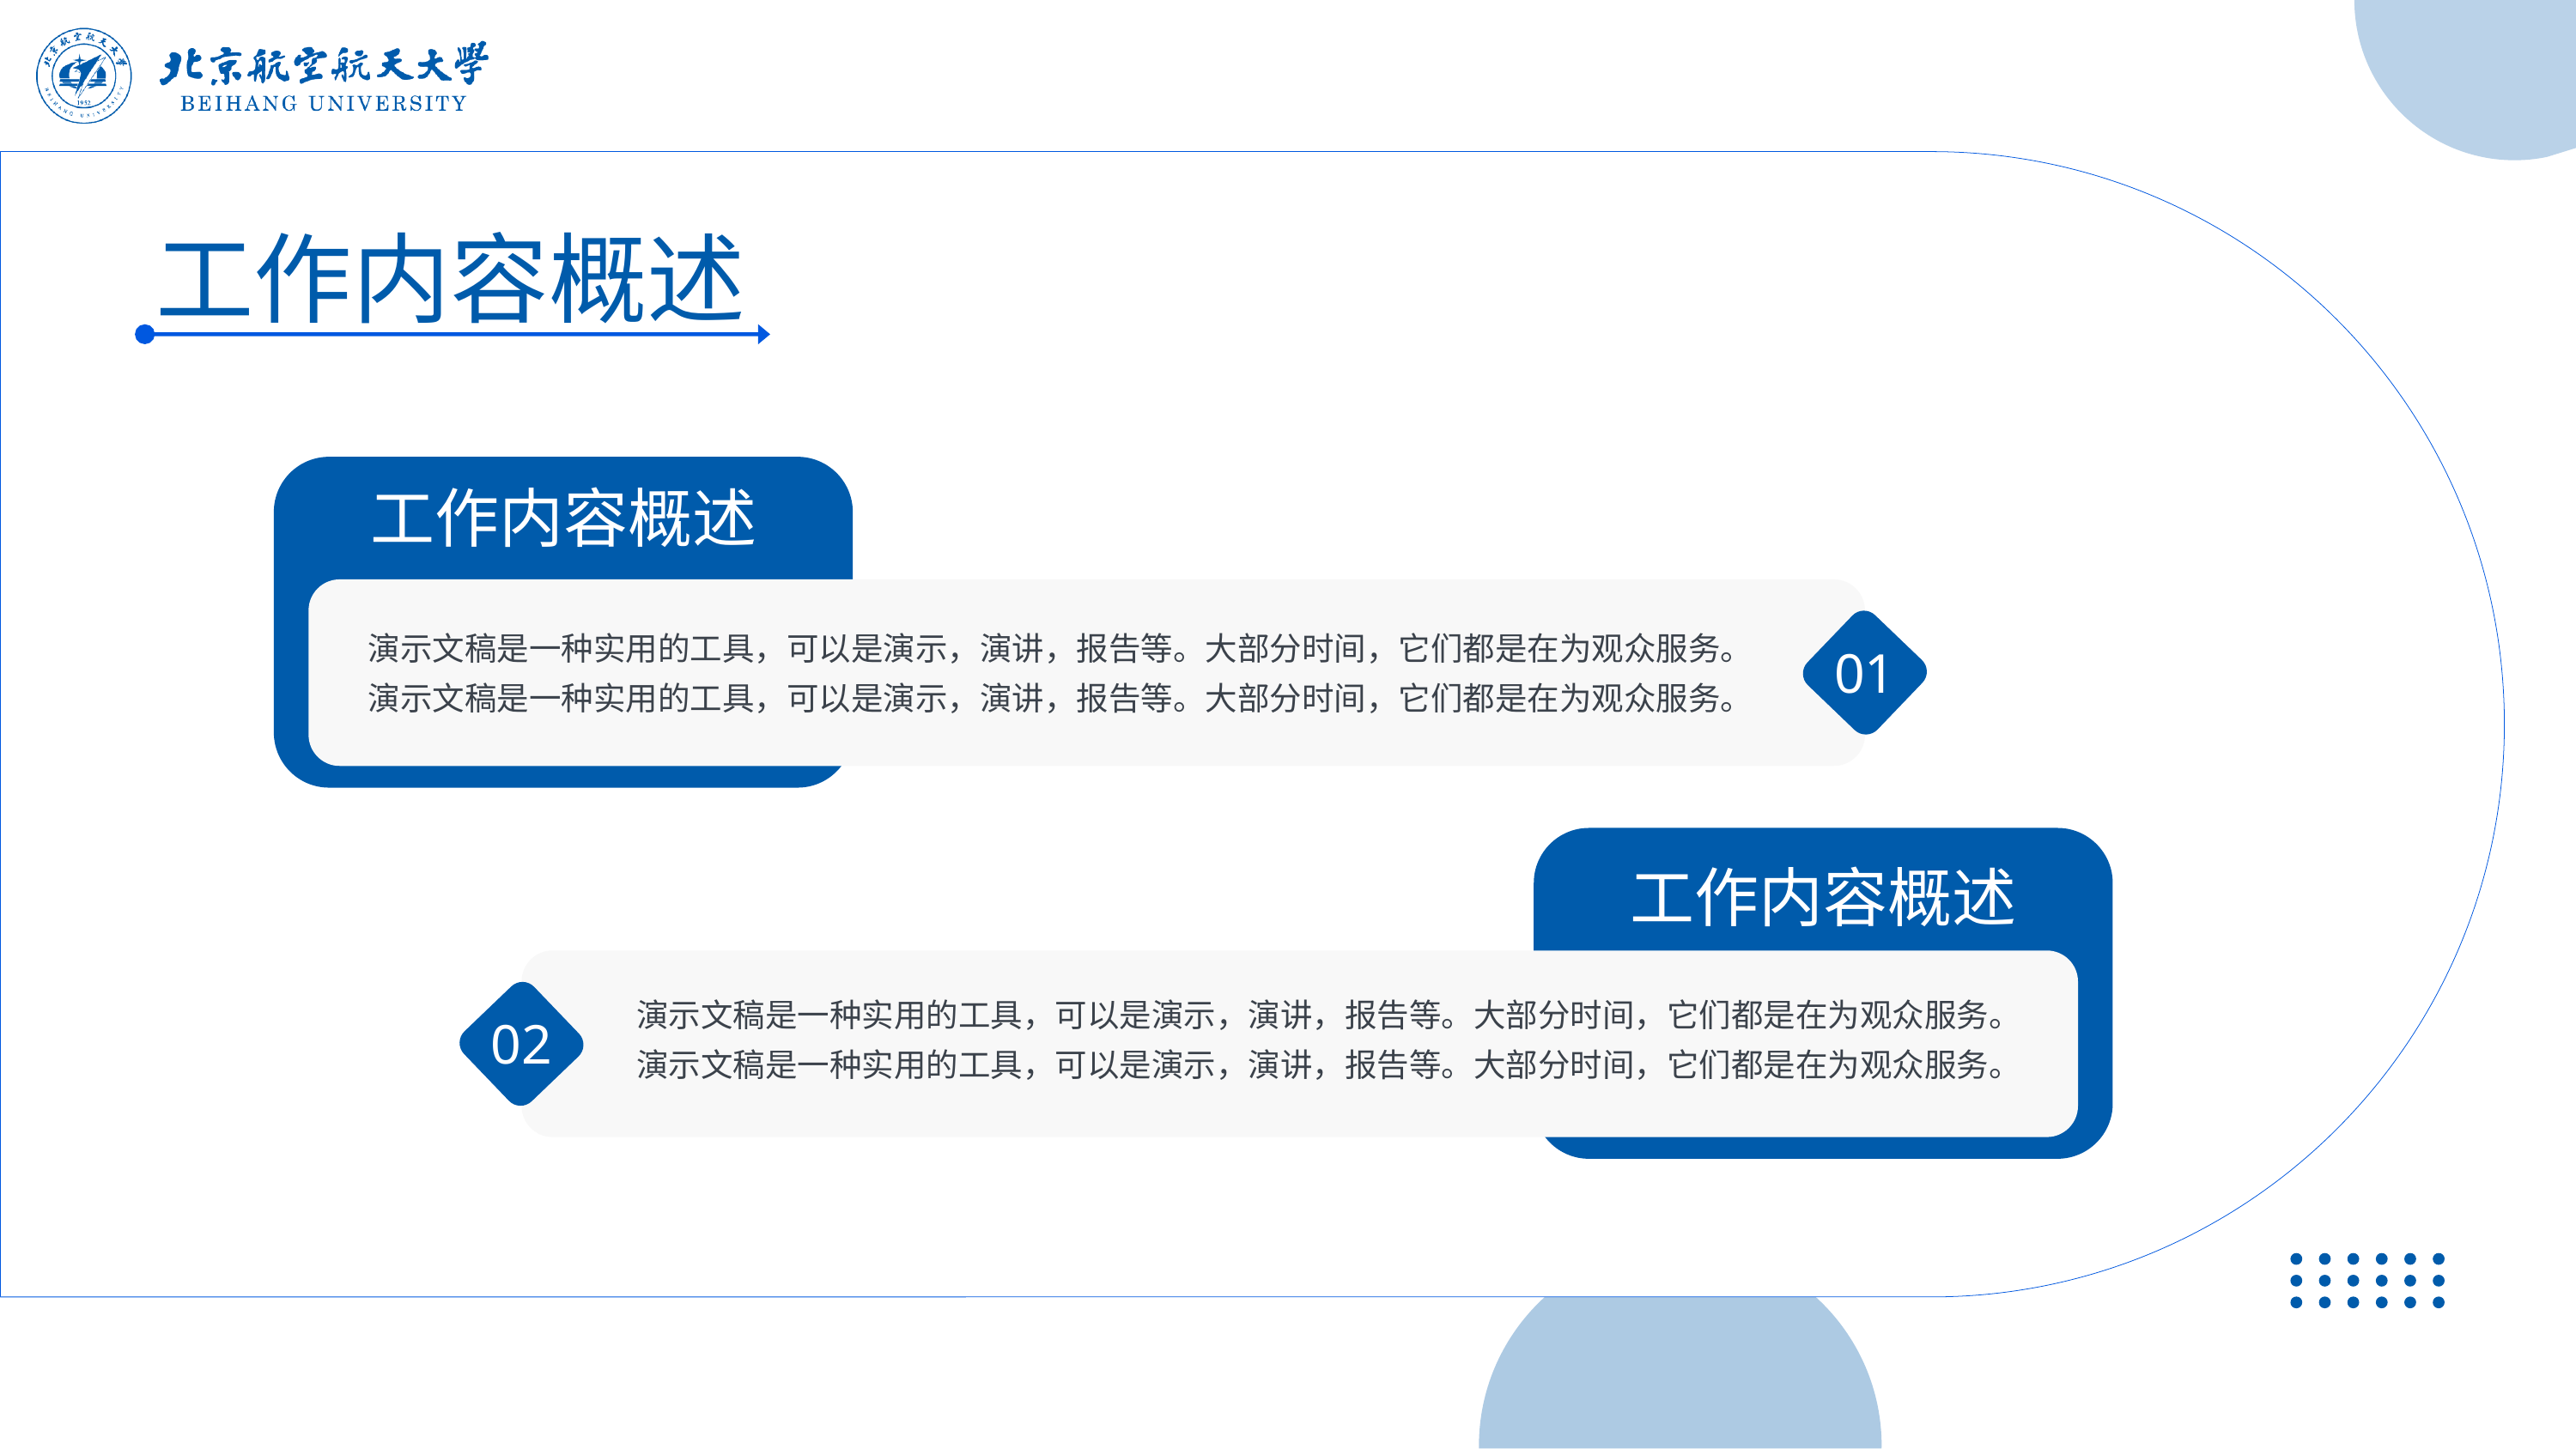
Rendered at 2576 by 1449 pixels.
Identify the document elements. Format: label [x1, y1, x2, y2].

text_box [2290, 1298, 2445, 1309]
text_box [0, 151, 2506, 1298]
text_box [308, 579, 1865, 767]
text_box [472, 995, 570, 1093]
picture [36, 27, 489, 124]
text_box [273, 457, 854, 788]
text_box [2354, 0, 2576, 161]
text_box [1479, 1298, 1882, 1449]
text_box [1534, 828, 2113, 1159]
text_box [1816, 623, 1914, 722]
text_box [521, 950, 2078, 1137]
